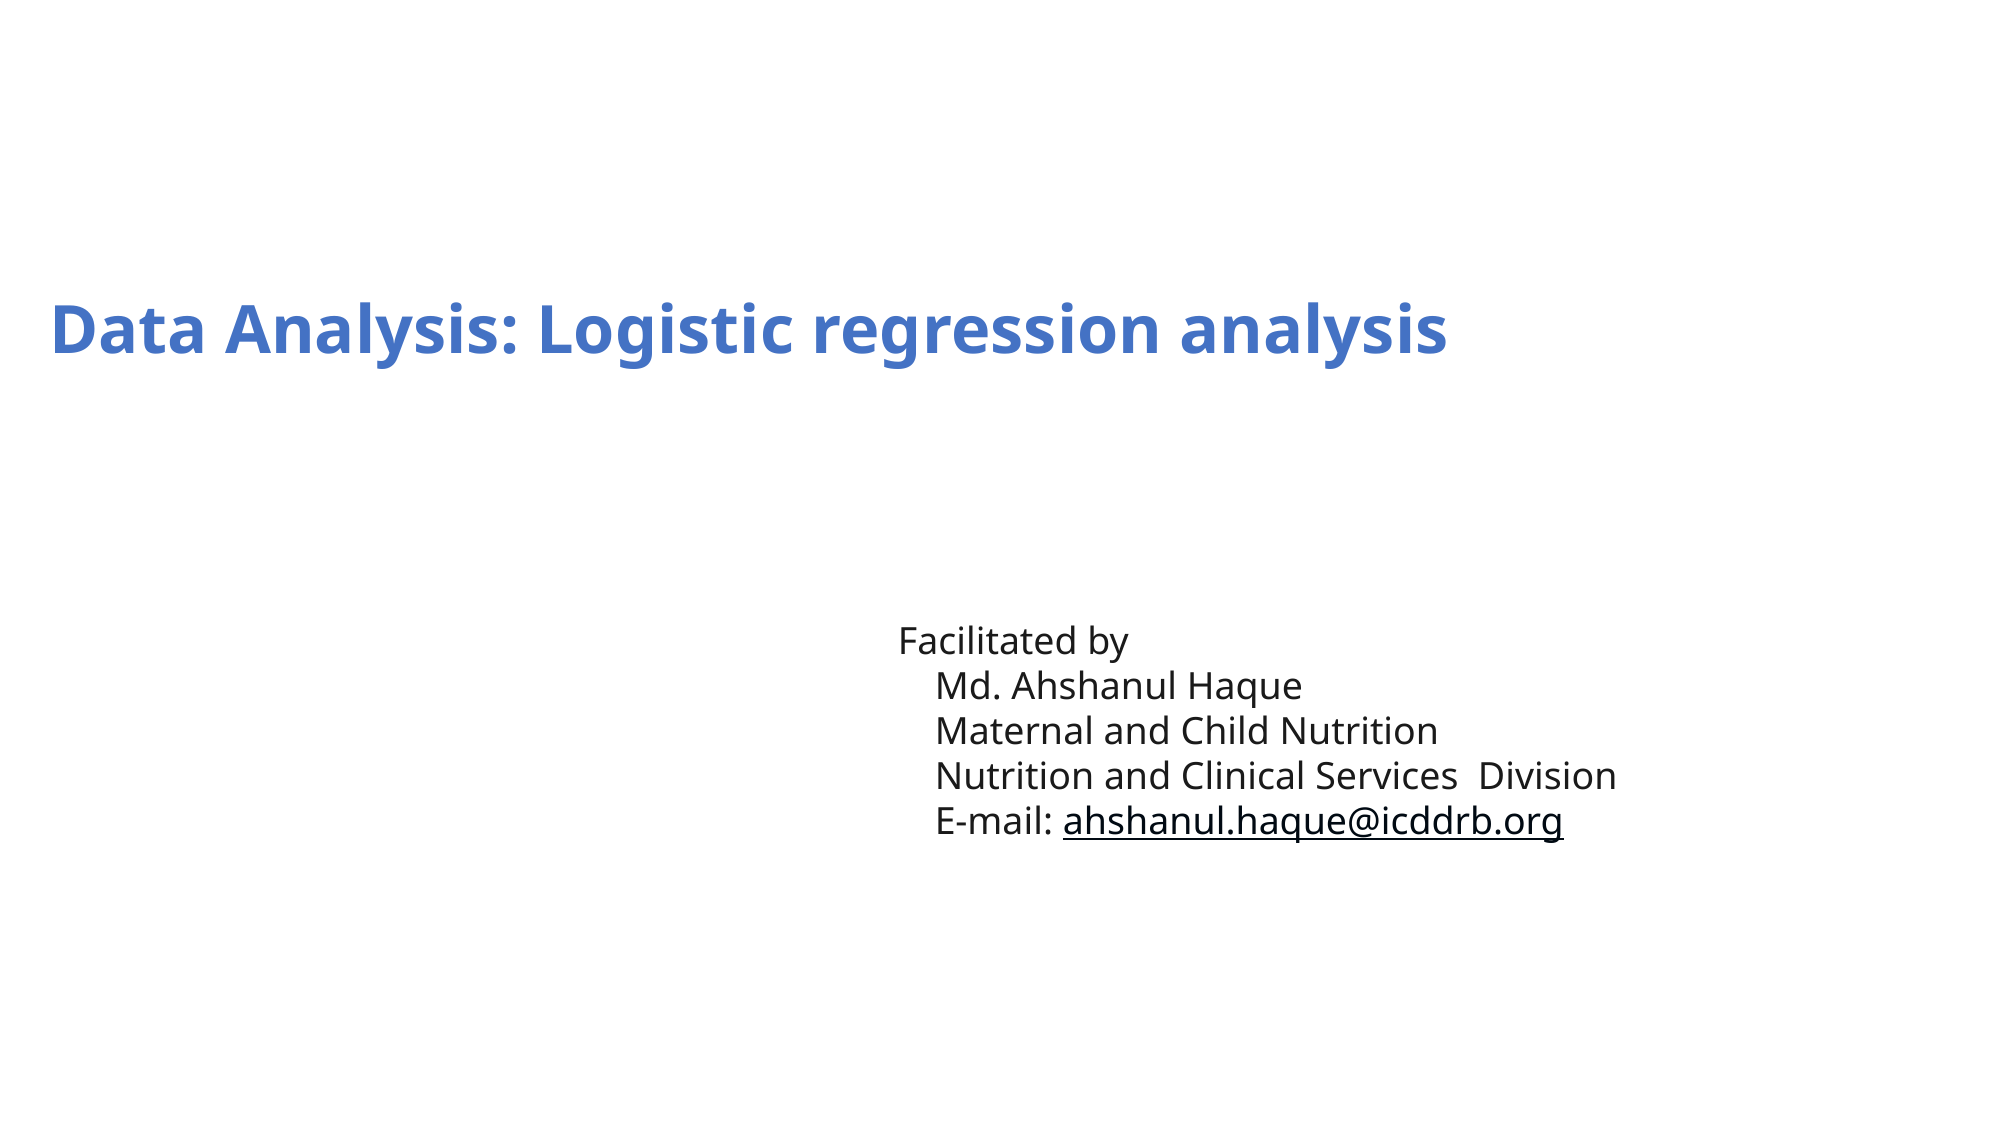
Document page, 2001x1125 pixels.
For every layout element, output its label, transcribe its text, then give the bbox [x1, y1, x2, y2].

list Data Analysis: Logistic regression analysis [34, 288, 1937, 539]
text_box Facilitated by Md. Ahshanul Haque Maternal and Child Nutrition Nutrition and Clinical Services Division E-mail: ahshanul.haque@icddrb.org [883, 609, 1708, 901]
